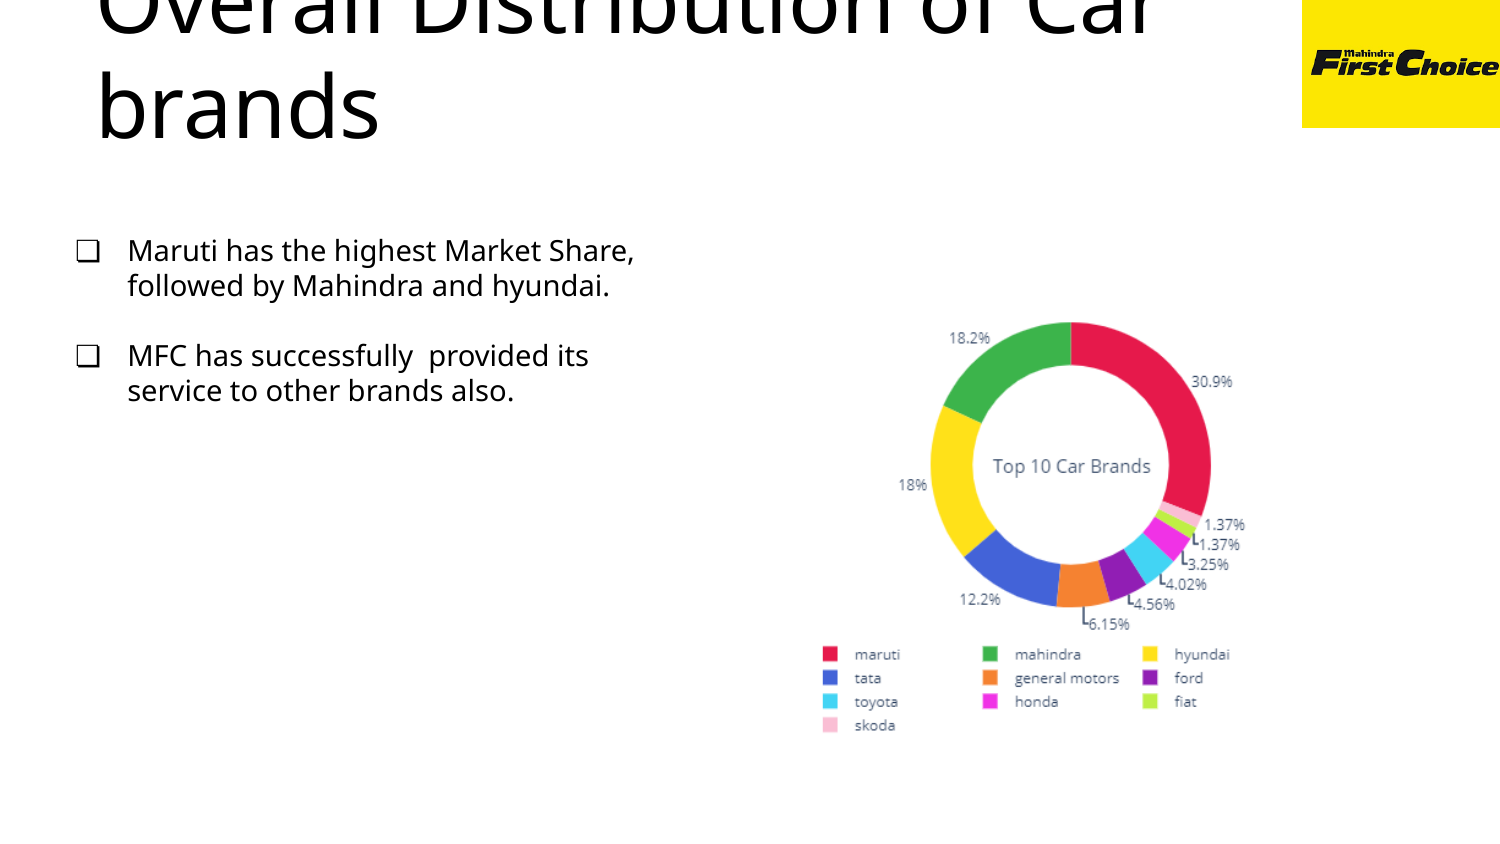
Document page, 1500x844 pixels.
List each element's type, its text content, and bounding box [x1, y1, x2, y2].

picture [1302, 0, 1500, 128]
picture [643, 198, 1500, 758]
text_box Maruti has the highest Market Share, followed by Mahindra and hyundai. MFC has successfully provided its service to other brands also. [37, 217, 637, 646]
title Overall Distribution of Car brands [80, 16, 1282, 172]
